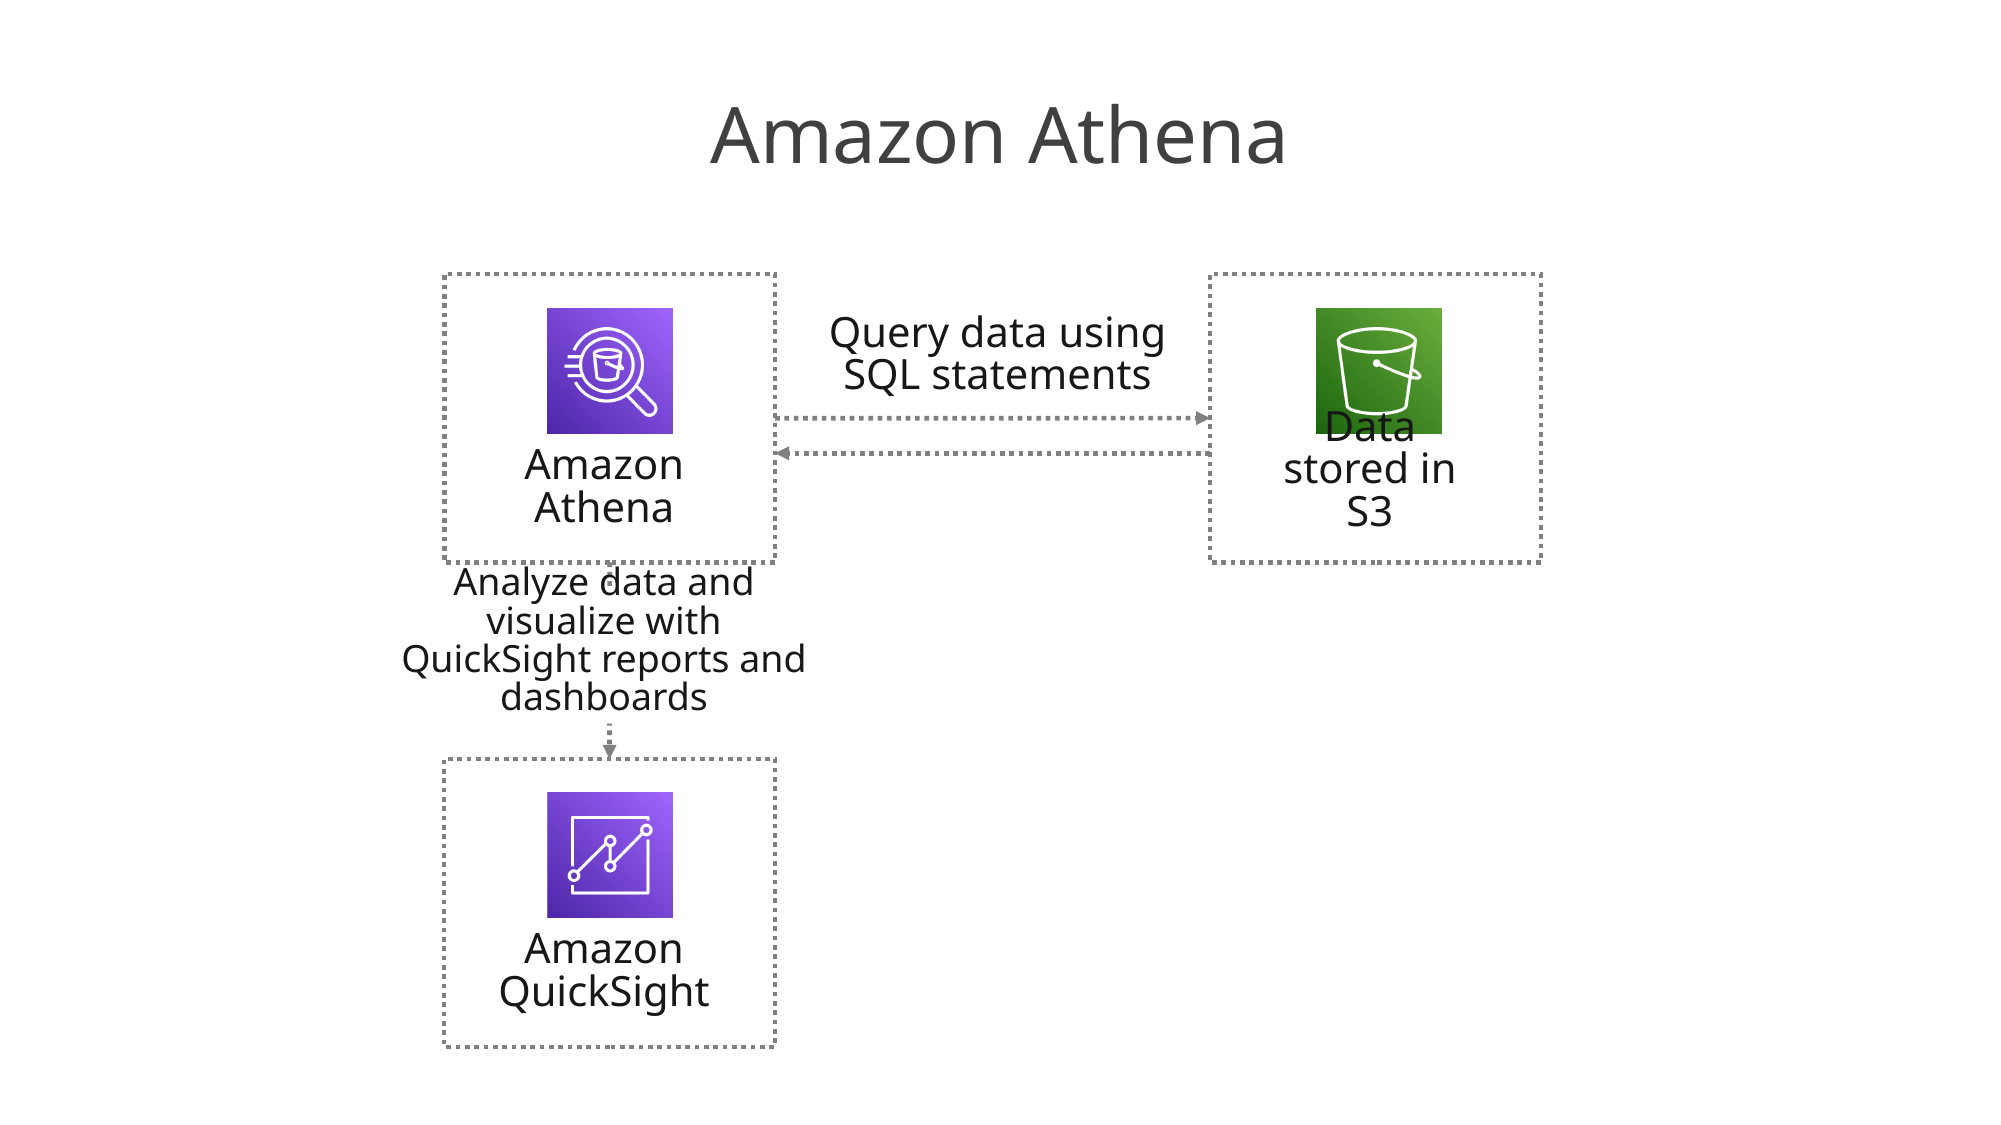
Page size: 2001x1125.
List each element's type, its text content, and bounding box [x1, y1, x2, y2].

text_box [444, 274, 776, 563]
text_box Analyze data and visualize with QuickSight reports and dashboards [610, 588, 832, 724]
text_box Data stored in S3 [1260, 482, 1491, 540]
picture [547, 792, 673, 918]
text_box [444, 758, 776, 1047]
text_box [1210, 273, 1542, 563]
text_box Query data using SQL statements [825, 293, 1181, 404]
text_box Analyze data and visualize with QuickSight reports and dashboards [387, 588, 609, 724]
picture [1316, 308, 1442, 434]
text_box Amazon Athena [494, 479, 726, 537]
picture [547, 308, 673, 434]
title Amazon Athena [137, 93, 1863, 183]
text_box Amazon QuickSight [494, 963, 725, 1021]
